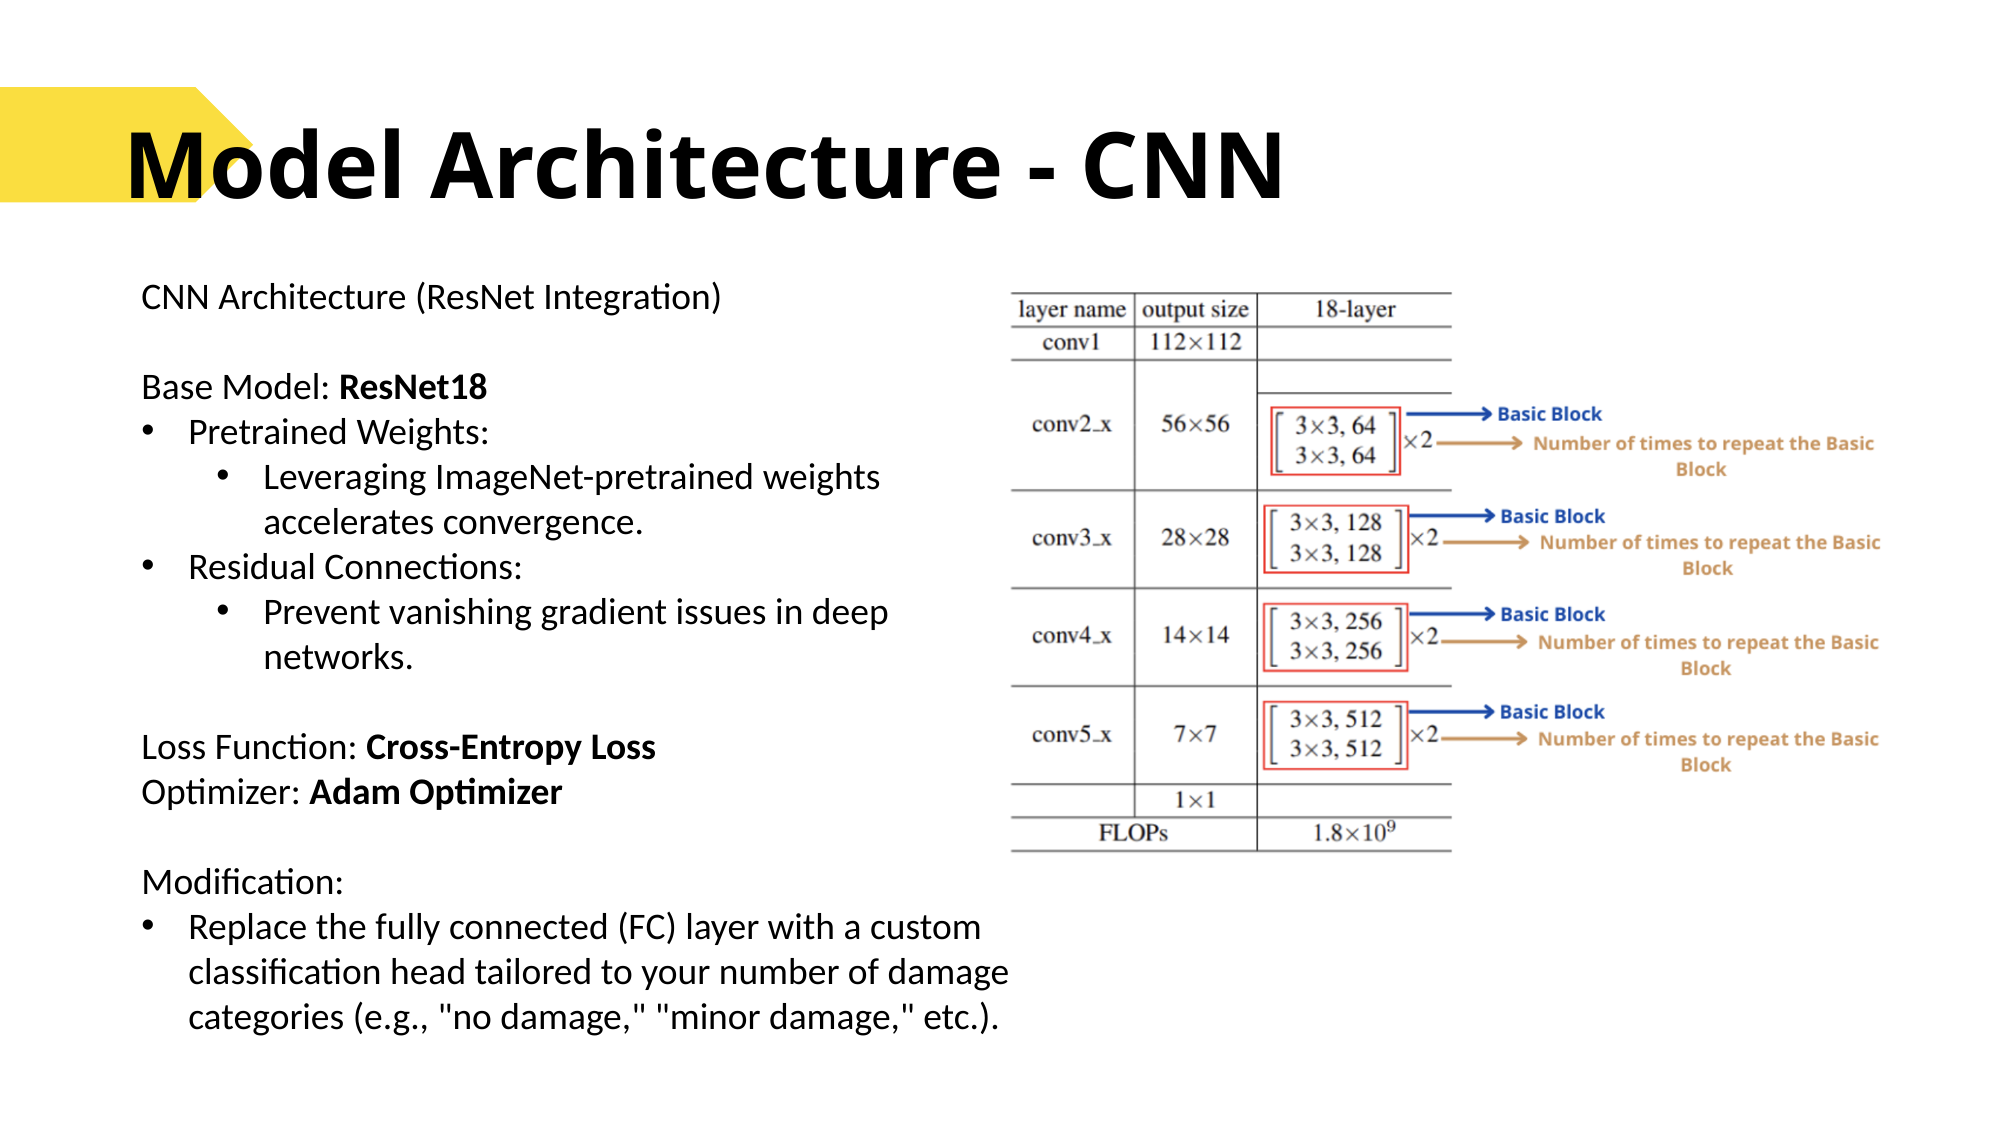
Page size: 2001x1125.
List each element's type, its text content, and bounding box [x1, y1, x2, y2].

text_box CNN Architecture (ResNet Integration) Base Model: ResNet18 Pretrained Weights: Leveraging ImageNet-pretrained weights accelerates convergence. Residual Connections: Prevent vanishing gradient issues in deep networks. Loss Function: Cross-Entropy Loss Optimizer: Adam Optimizer Modification: Replace the fully connected (FC) layer with a custom classification head tailored to your number of damage categories (e.g., "no damage," "minor damage," etc.). [126, 264, 1029, 1125]
picture [975, 271, 1891, 861]
text_box [0, 86, 209, 204]
text_box Model Architecture - CNN [108, 99, 1565, 225]
